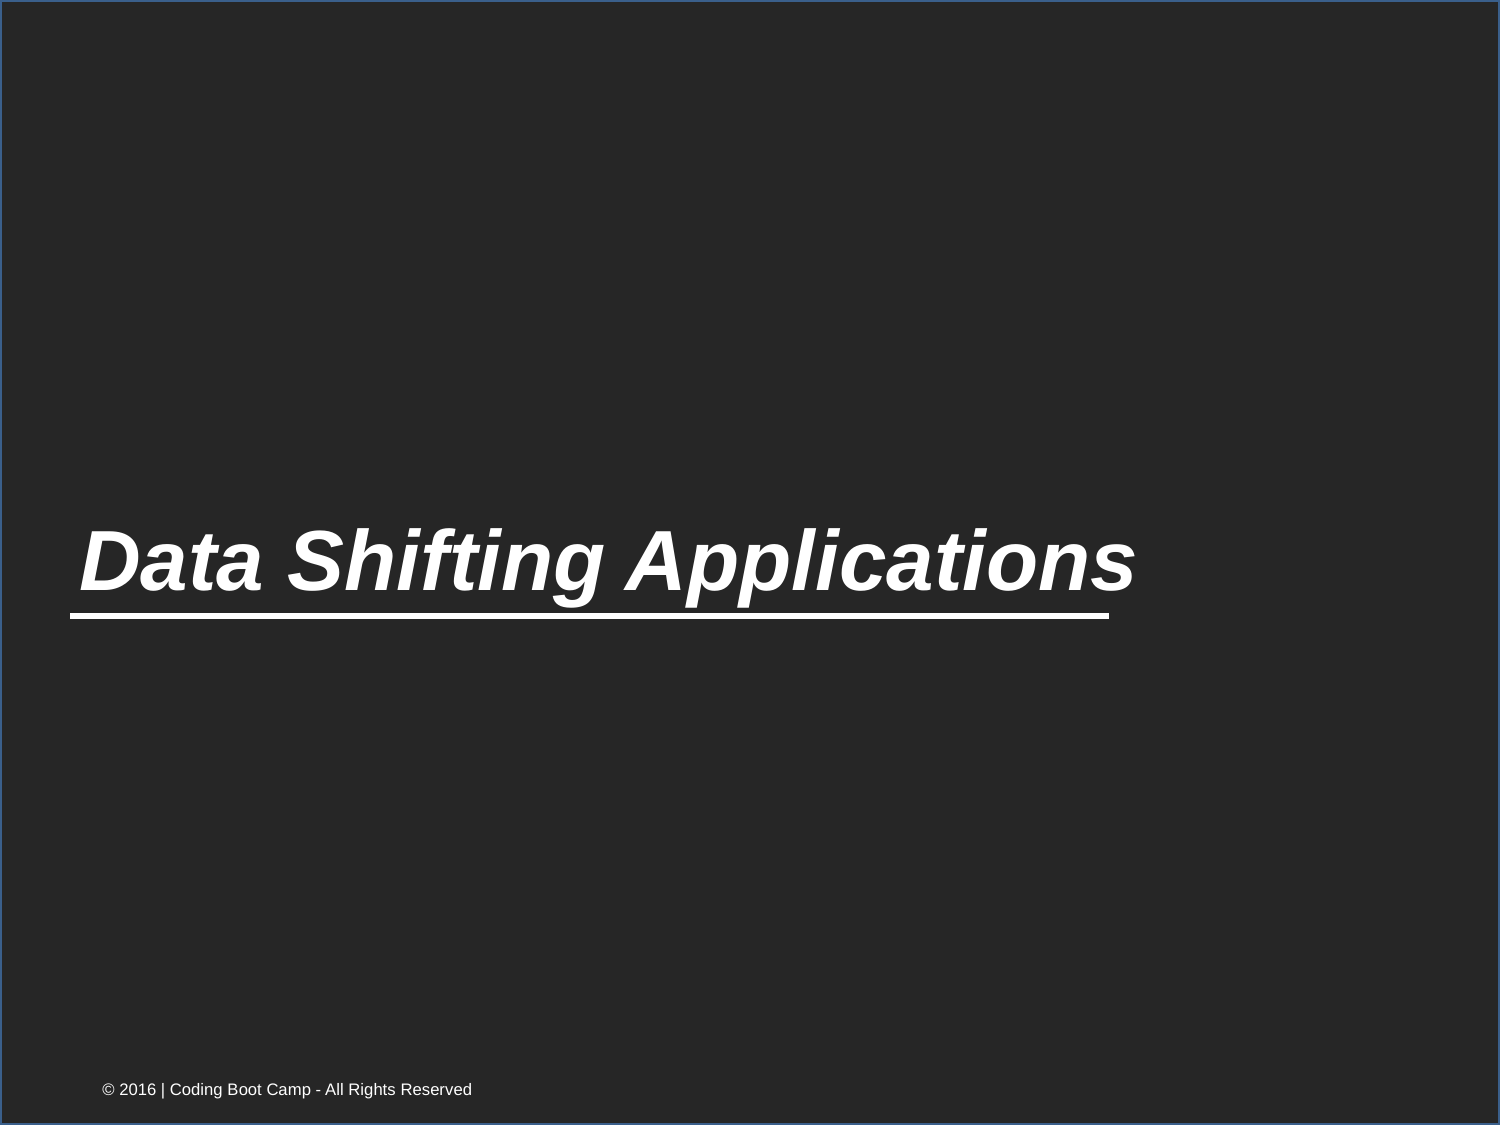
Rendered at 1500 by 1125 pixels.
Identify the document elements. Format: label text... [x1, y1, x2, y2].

title Data Shifting Applications [64, 484, 1415, 628]
